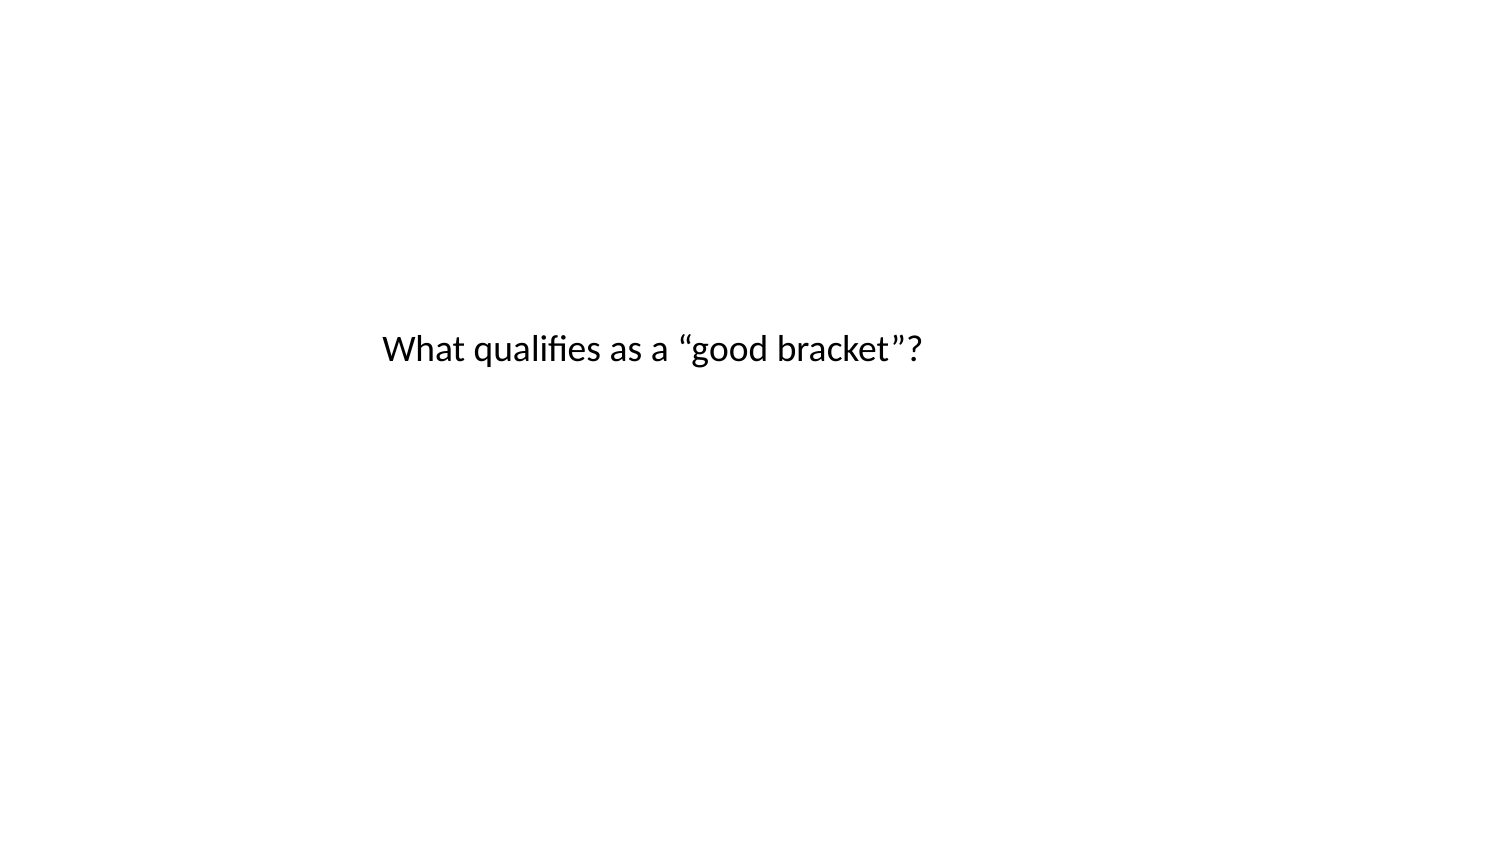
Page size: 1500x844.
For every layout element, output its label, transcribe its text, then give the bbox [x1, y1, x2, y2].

text_box What qualifies as a “good bracket”? [367, 316, 940, 377]
